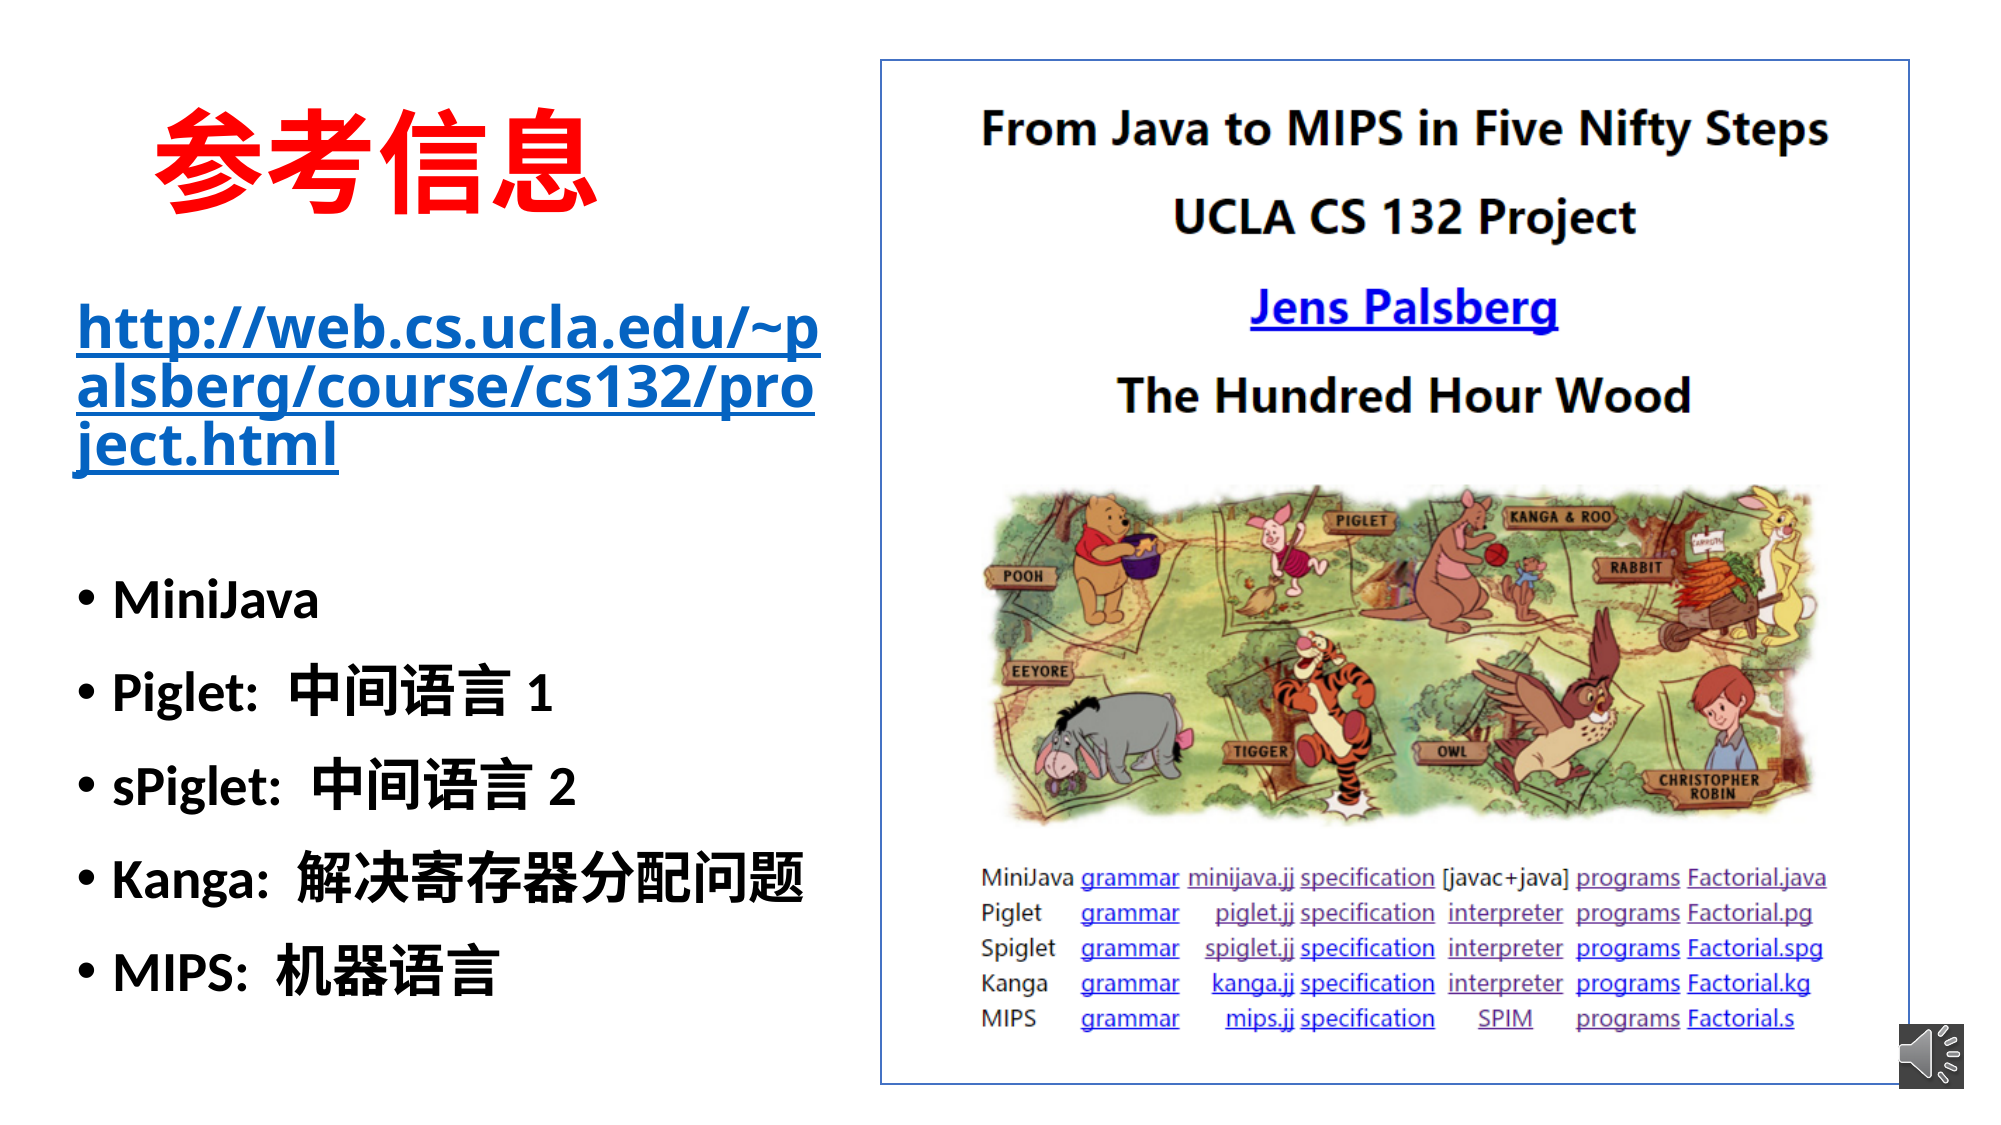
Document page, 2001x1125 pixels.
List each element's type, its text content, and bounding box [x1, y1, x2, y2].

picture [934, 99, 1840, 1045]
title 参考信息 [137, 59, 880, 278]
text_box [880, 59, 1910, 1085]
list MiniJava Piglet: 中间语言1 sPiglet: 中间语言2 Kanga: 解决寄存器分配问题 MIPS: 机器语言 [61, 562, 934, 1014]
picture [1897, 1022, 1965, 1090]
text_box http://web.cs.ucla.edu/~palsberg/course/cs132/project.html [61, 283, 836, 448]
